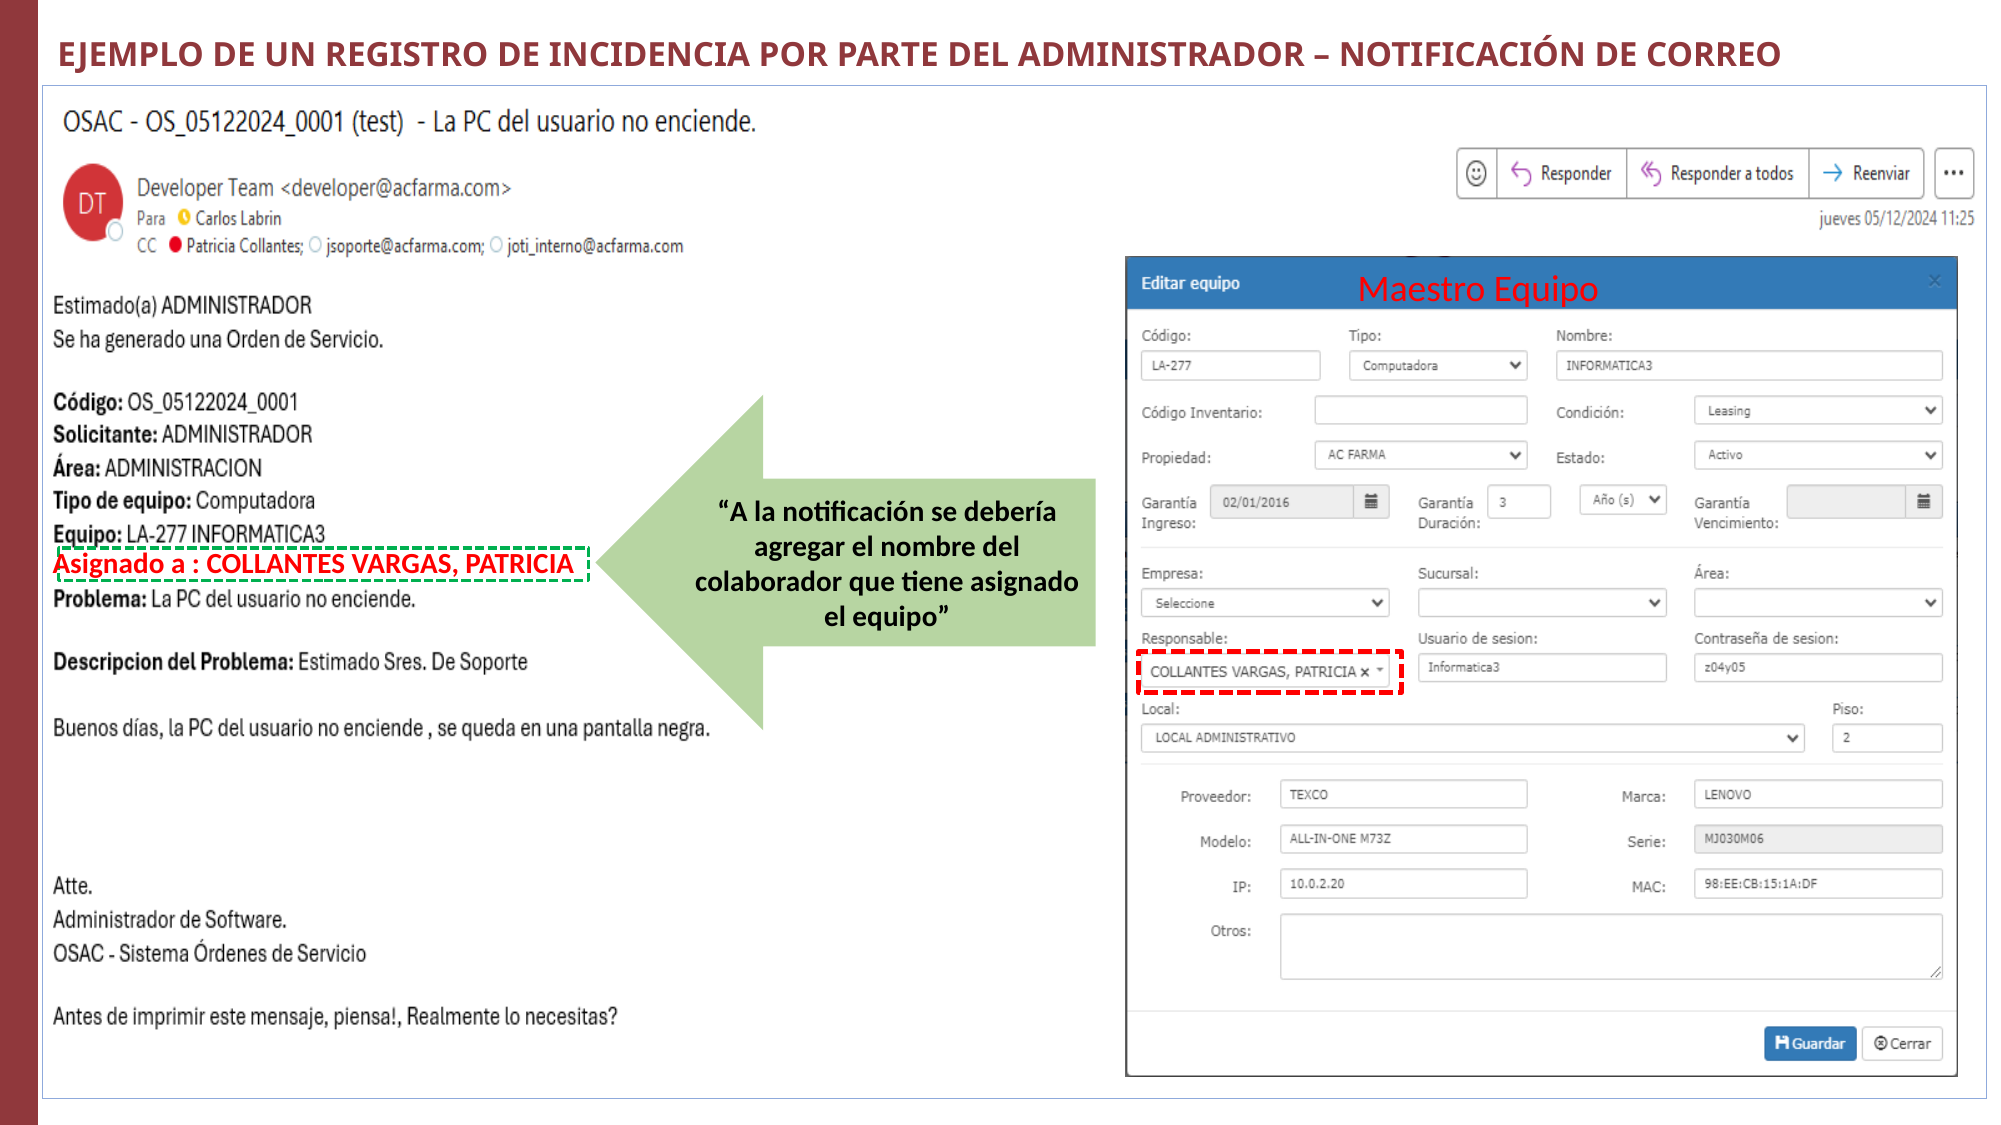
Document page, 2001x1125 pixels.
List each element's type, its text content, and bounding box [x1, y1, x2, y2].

title EJEMPLO DE UN REGISTRO DE INCIDENCIA POR PARTE DEL ADMINISTRADOR – NOTIFICACIÓN DE CORREO [42, 25, 1723, 85]
picture [42, 0, 1987, 1099]
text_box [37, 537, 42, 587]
